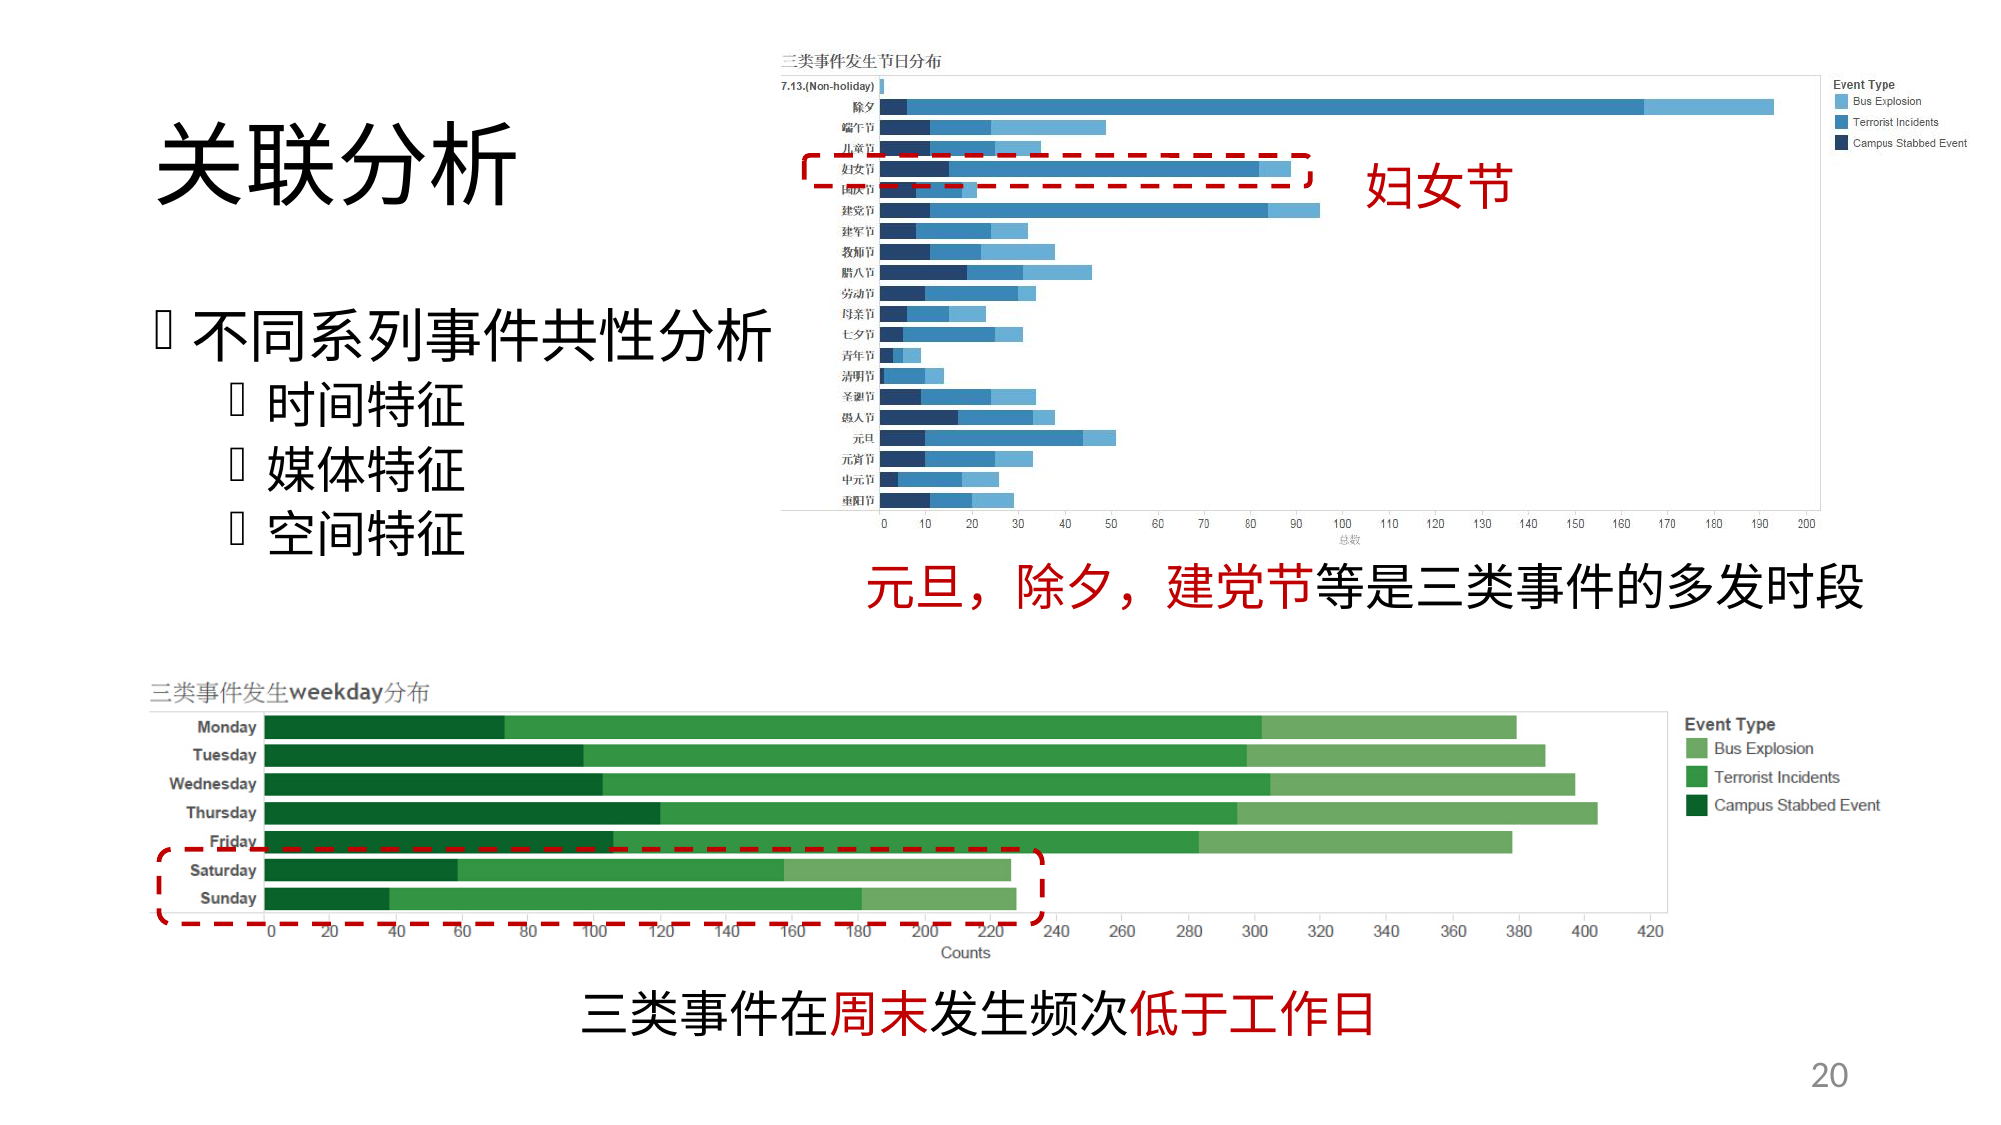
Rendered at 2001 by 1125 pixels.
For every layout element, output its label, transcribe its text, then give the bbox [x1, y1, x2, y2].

text_box 三类事件在周末发生频次低于工作日 [459, 975, 1499, 1051]
text_box 元旦，除夕，建党节等是三类事件的多发时段 [747, 547, 1983, 623]
picture [781, 49, 1970, 551]
title 关联分析 [138, 60, 781, 278]
picture [142, 661, 1891, 969]
slide_number 20 [1413, 1042, 1864, 1103]
list 不同系列事件共性分析 时间特征 媒体特征 空间特征 [138, 299, 1864, 1014]
